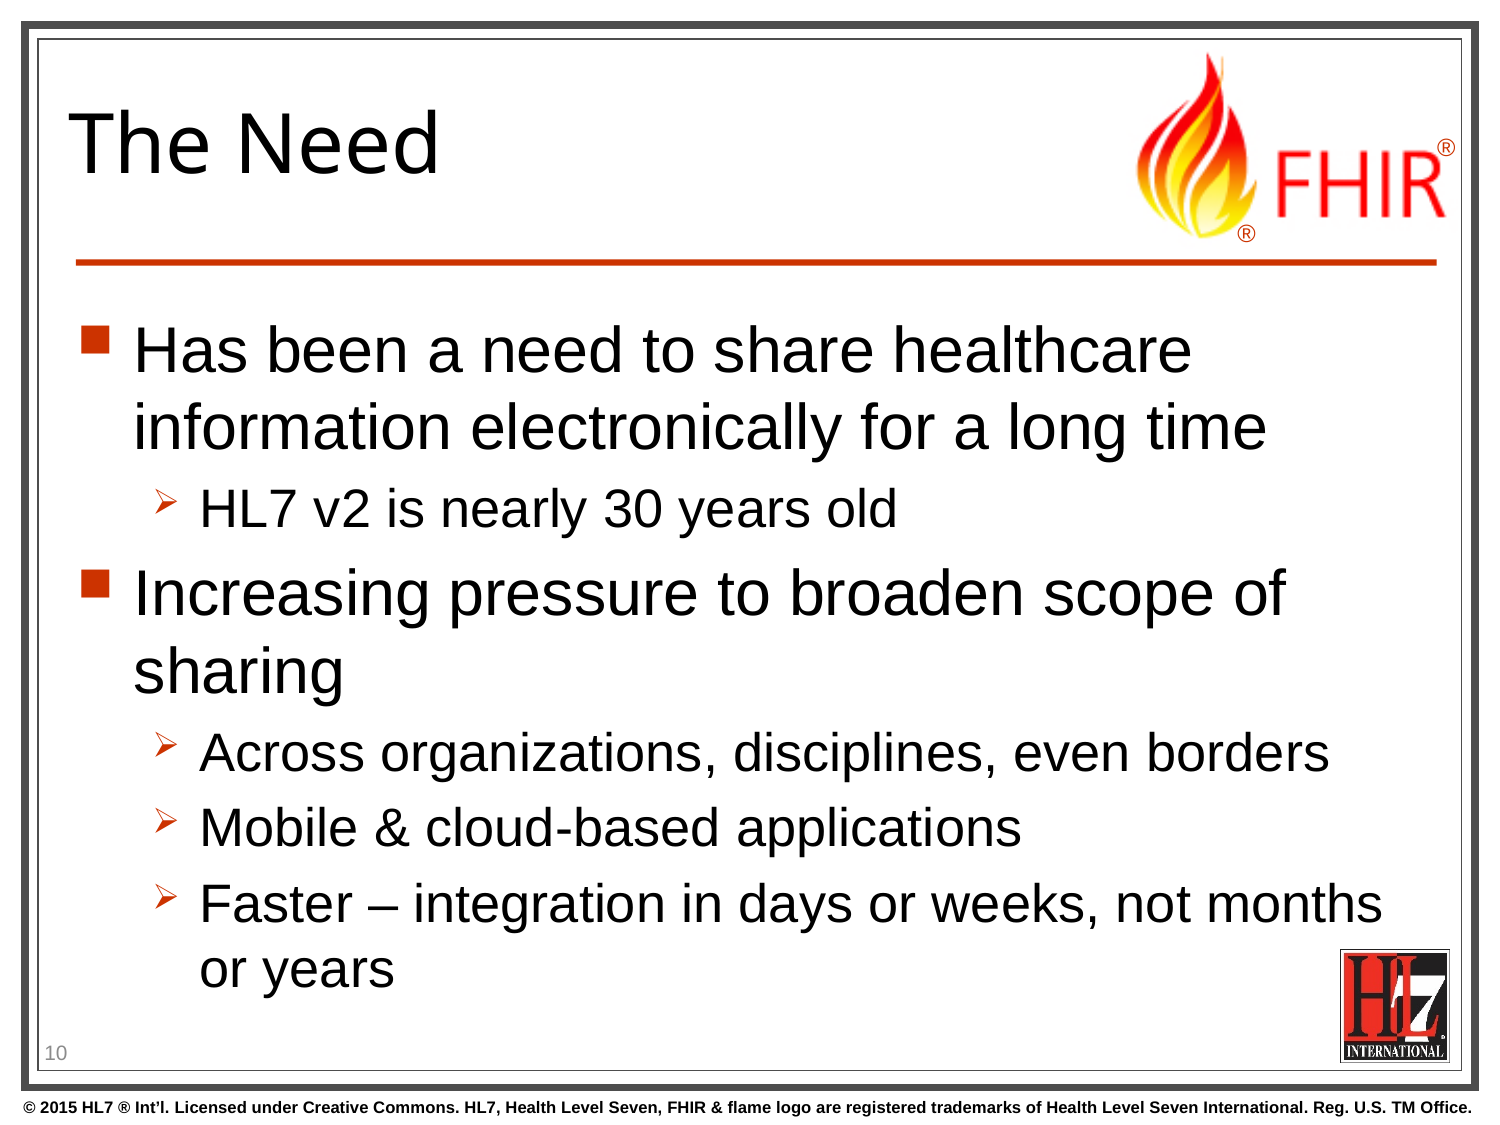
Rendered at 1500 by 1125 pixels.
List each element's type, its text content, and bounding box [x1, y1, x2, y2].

picture [1124, 42, 1458, 249]
slide_number 10 [29, 1034, 148, 1071]
list Has been a need to share healthcare information electronically for a long time HL7 v2 is nearly 30 years old Increasing pressure to broaden scope of sharing Across organizations, disciplines, even borders Mobile & cloud-based applications Faster – integration in days or weeks, not months or years [62, 299, 1438, 1059]
title The Need [53, 54, 1128, 244]
picture [1340, 949, 1450, 1063]
